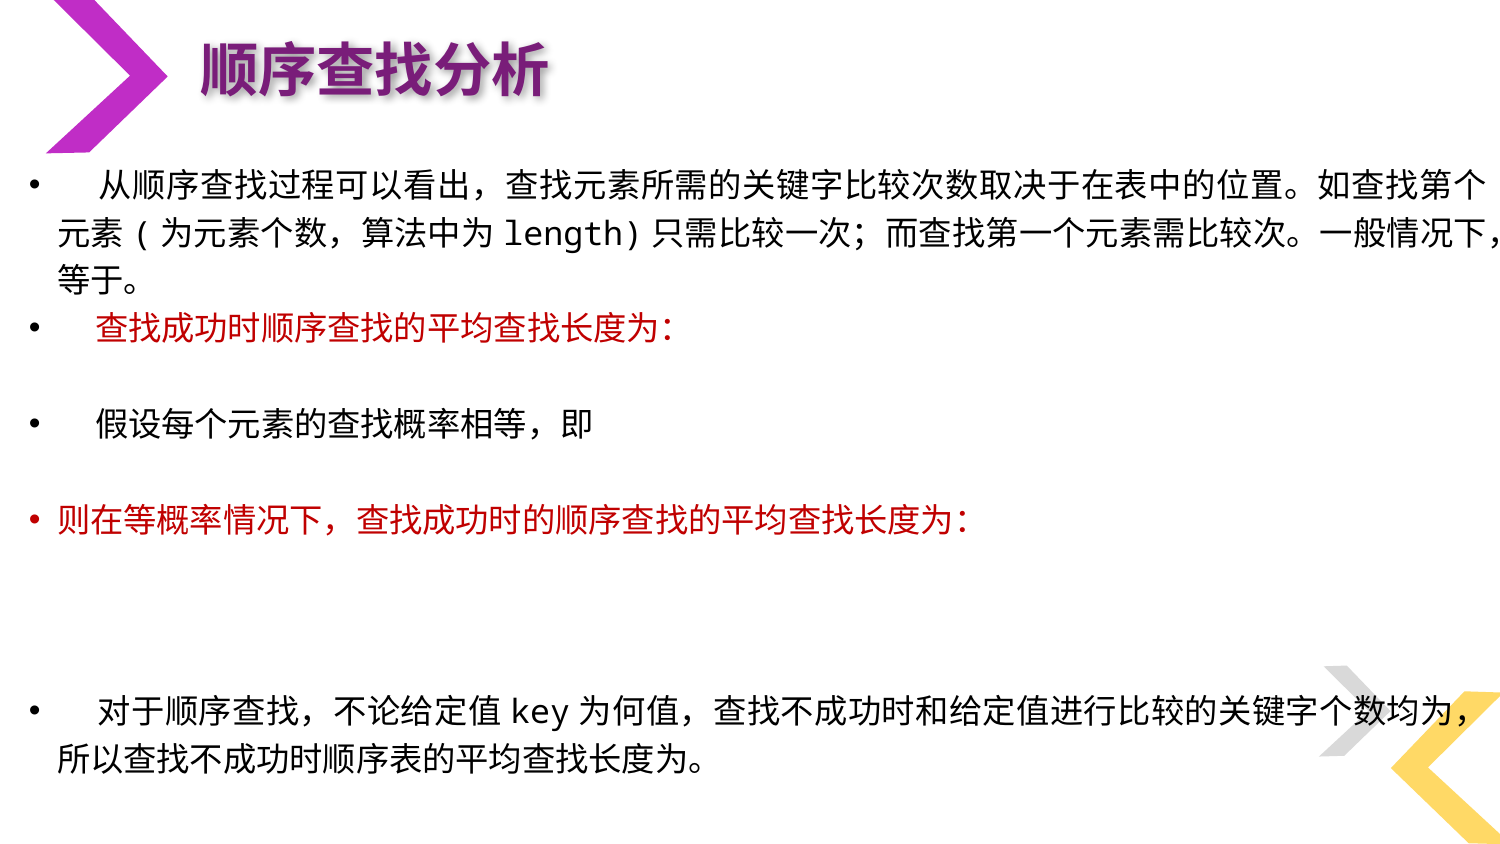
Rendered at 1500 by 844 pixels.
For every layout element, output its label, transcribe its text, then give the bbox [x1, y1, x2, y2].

list 顺序查找分析 [188, 35, 1214, 111]
